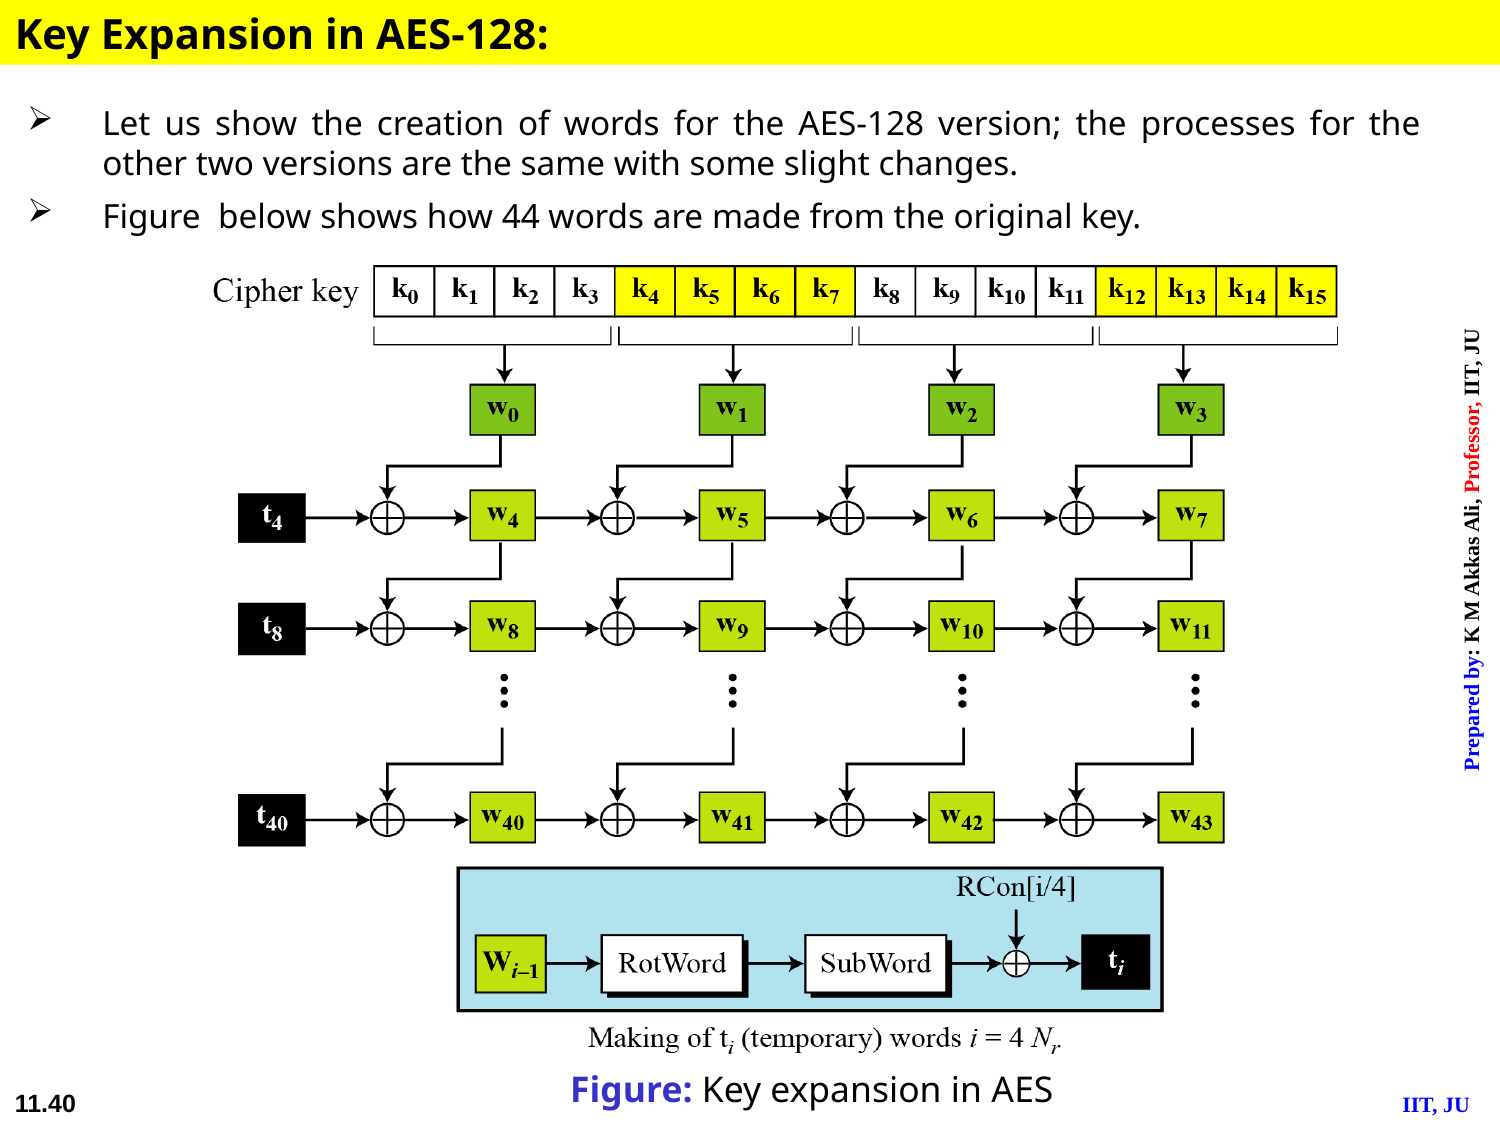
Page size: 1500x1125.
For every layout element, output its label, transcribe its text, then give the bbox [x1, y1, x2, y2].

text_box 11.40 [0, 1049, 313, 1125]
text_box Key Expansion in AES-128: [0, 0, 1500, 65]
picture [212, 264, 1338, 1063]
text_box Let us show the creation of words for the AES-128 version; the processes for the other two versions are the same with some slight changes. Figure below shows how 44 words are made from the original key. [12, 95, 1438, 243]
text_box Figure: Key expansion in AES [555, 1071, 1069, 1118]
